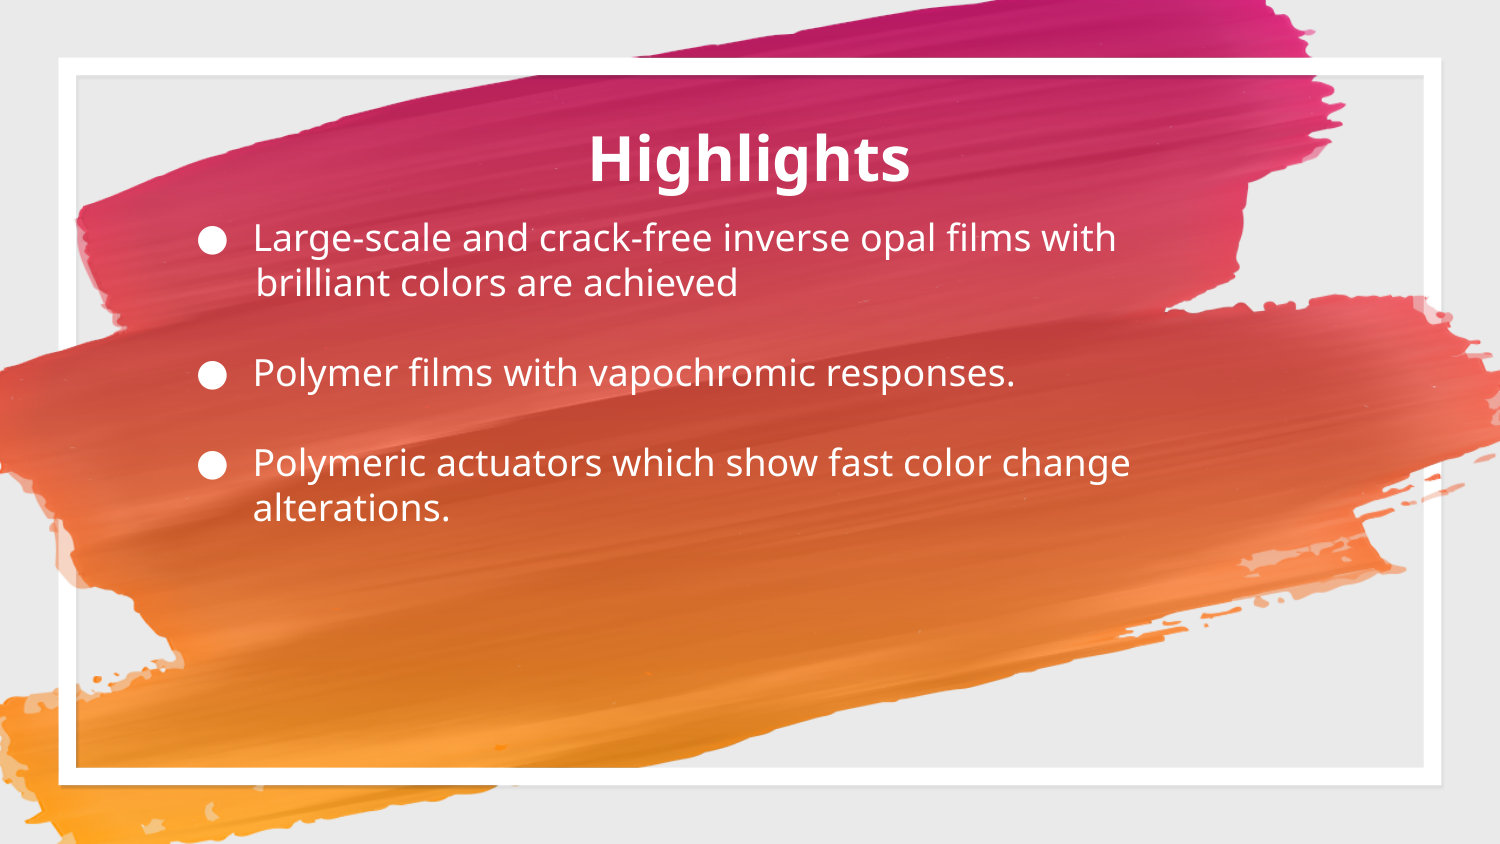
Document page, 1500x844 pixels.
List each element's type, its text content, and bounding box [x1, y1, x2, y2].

text_box Highlights [509, 93, 991, 198]
text_box Large-scale and crack-free inverse opal films with brilliant colors are achieved Polymer films with vapochromic responses. Polymeric actuators which show fast color change alterations. [162, 198, 1338, 669]
picture [0, 0, 1500, 844]
